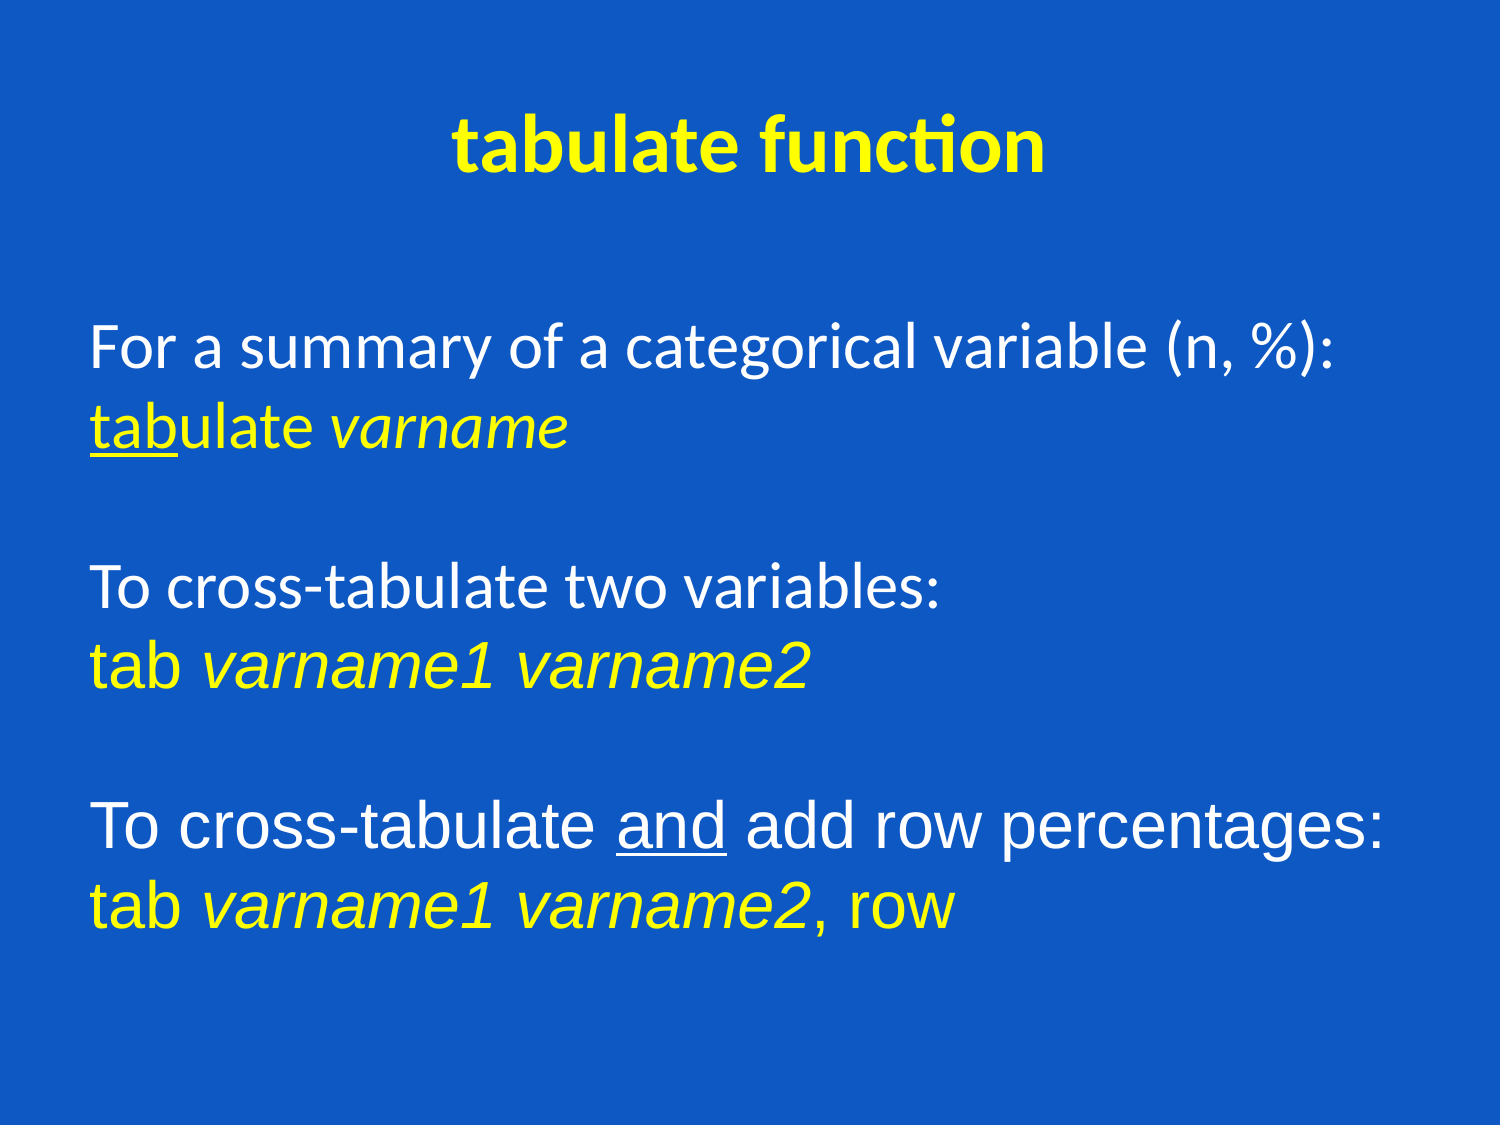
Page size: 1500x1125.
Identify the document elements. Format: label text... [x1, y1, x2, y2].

text_box For a summary of a categorical variable (n, %): tabulate varname To cross-tabulate two variables: tab varname1 varname2 To cross-tabulate and add row percentages: tab varname1 varname2, row [75, 294, 1422, 1030]
title tabulate function [74, 44, 1426, 233]
